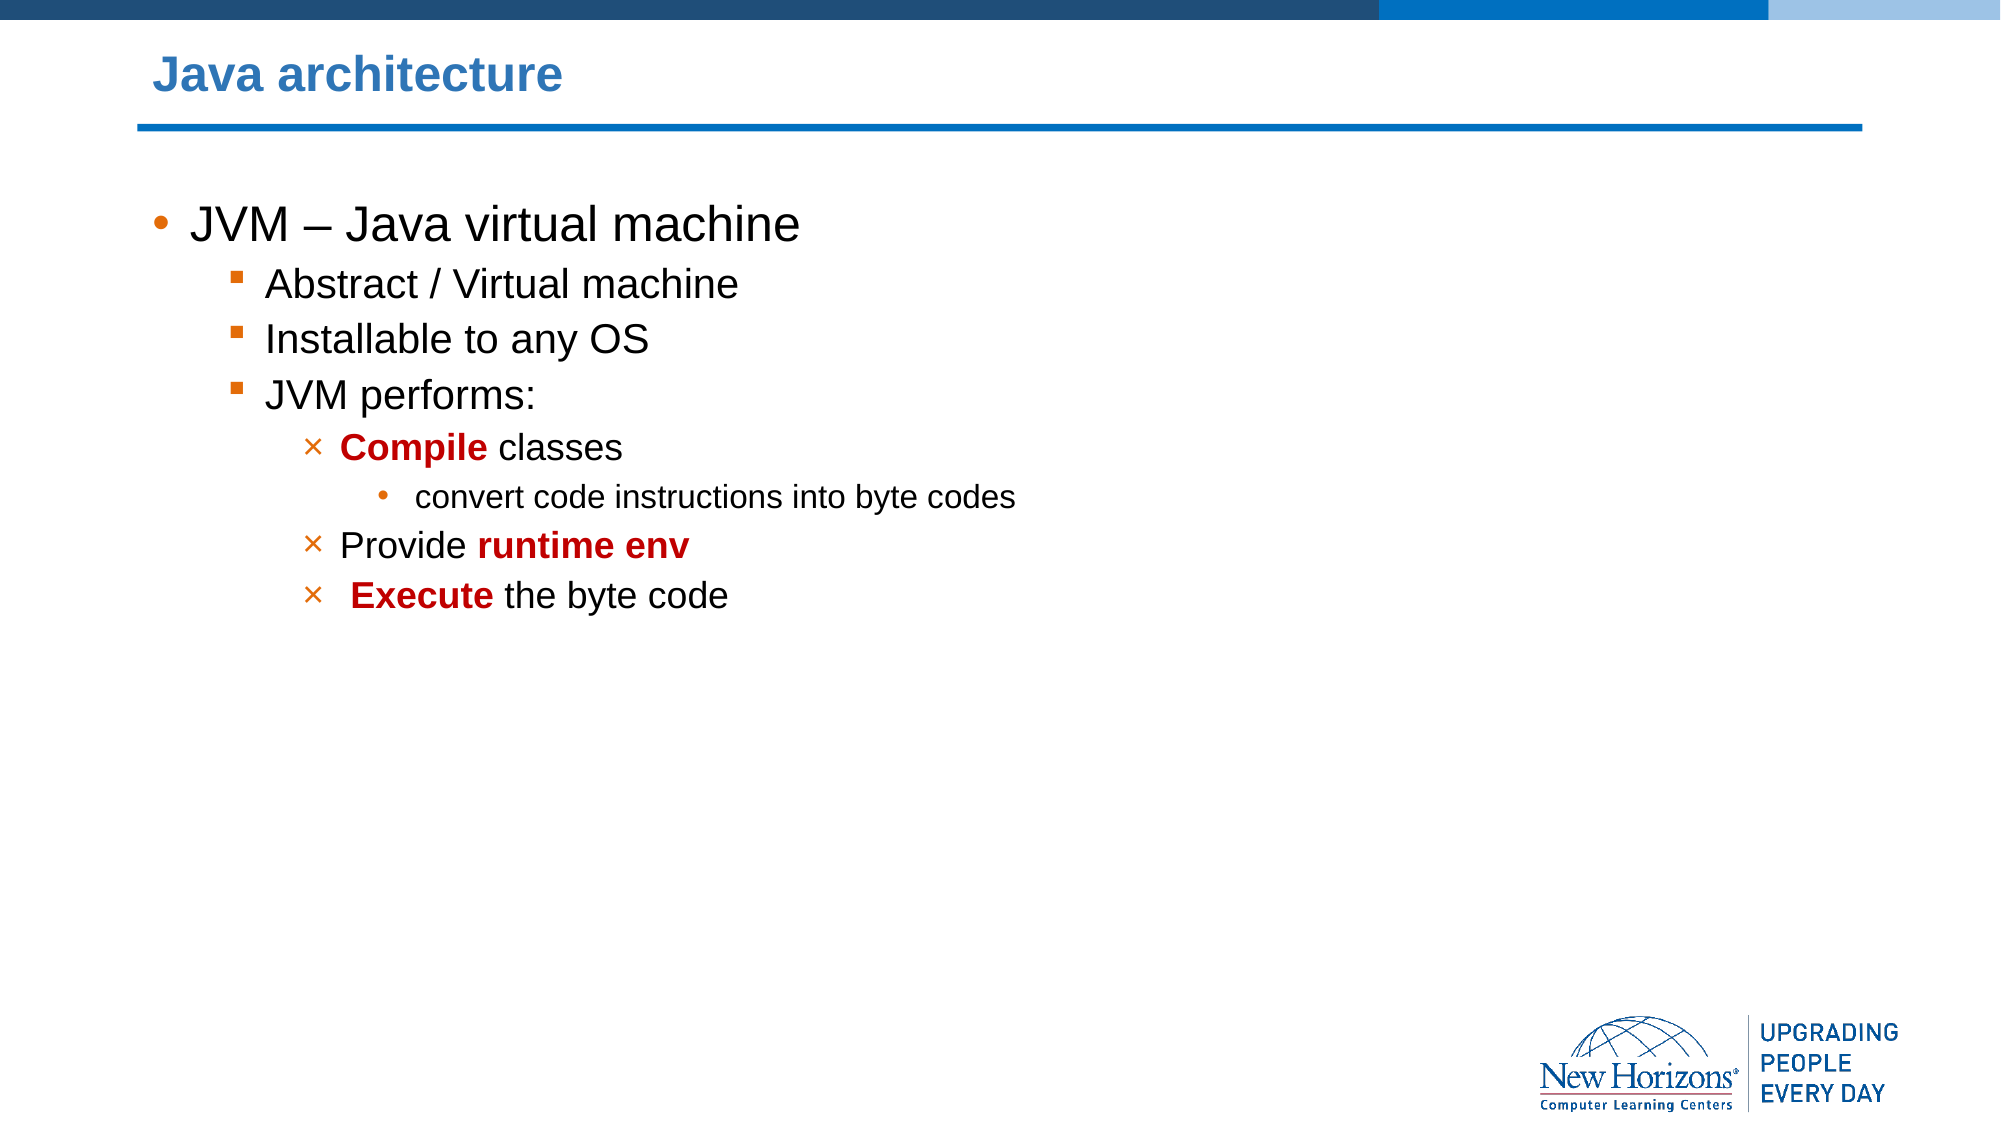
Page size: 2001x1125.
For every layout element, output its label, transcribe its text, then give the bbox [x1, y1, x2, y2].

list JVM – Java virtual machine Abstract / Virtual machine Installable to any OS JVM performs: Compile classes convert code instructions into byte codes Provide runtime env Execute the byte code [137, 190, 1863, 1013]
picture [1537, 1010, 1904, 1114]
title Java architecture [137, 36, 1863, 115]
